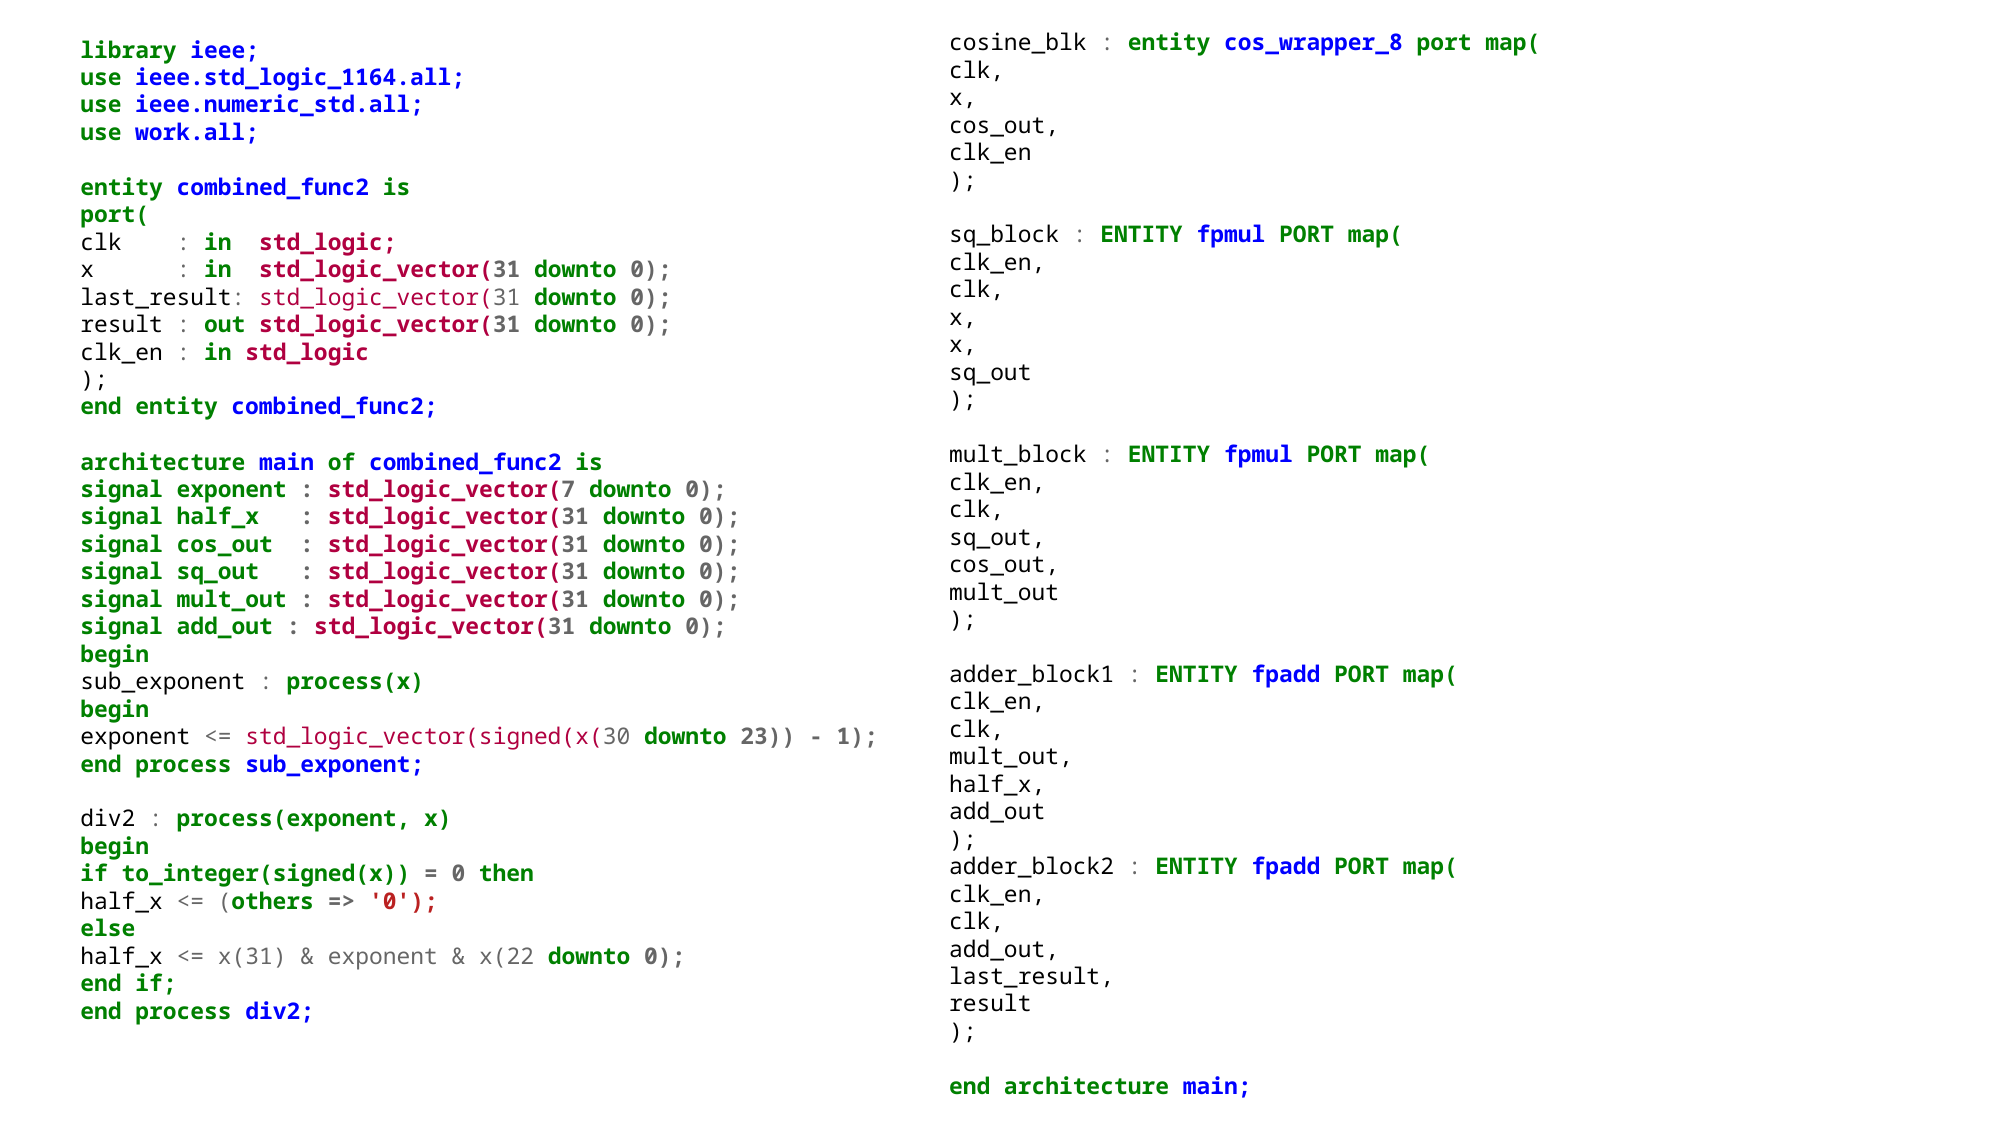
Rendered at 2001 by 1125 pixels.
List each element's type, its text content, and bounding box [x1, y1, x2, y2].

text_box cosine_blk : entity cos_wrapper_8 port map( clk, x, cos_out, clk_en ); sq_block : ENTITY fpmul PORT map( clk_en, clk, x, x, sq_out ); mult_block : ENTITY fpmul PORT map( clk_en, clk, sq_out, cos_out, mult_out ); adder_block1 : ENTITY fpadd PORT map( clk_en, clk, mult_out, half_x, add_out ); adder_block2 : ENTITY fpadd PORT map( clk_en, clk, add_out, last_result, result ); end architecture main; [934, 20, 1935, 1107]
text_box library ieee; use ieee.std_logic_1164.all; use ieee.numeric_std.all; use work.all; entity combined_func2 is port( clk : in std_logic; x : in std_logic_vector(31 downto 0); last_result: std_logic_vector(31 downto 0); result : out std_logic_vector(31 downto 0); clk_en : in std_logic ); end entity combined_func2; architecture main of combined_func2 is signal exponent : std_logic_vector(7 downto 0); signal half_x : std_logic_vector(31 downto 0); signal cos_out : std_logic_vector(31 downto 0); signal sq_out : std_logic_vector(31 downto 0); signal mult_out : std_logic_vector(31 downto 0); signal add_out : std_logic_vector(31 downto 0); begin sub_exponent : process(x) begin exponent <= std_logic_vector(signed(x(30 downto 23)) - 1); end process sub_exponent; div2 : process(exponent, x) begin if to_integer(signed(x)) = 0 then half_x <= (others => '0'); else half_x <= x(31) & exponent & x(22 downto 0); end if; end process div2; [65, 27, 934, 1059]
